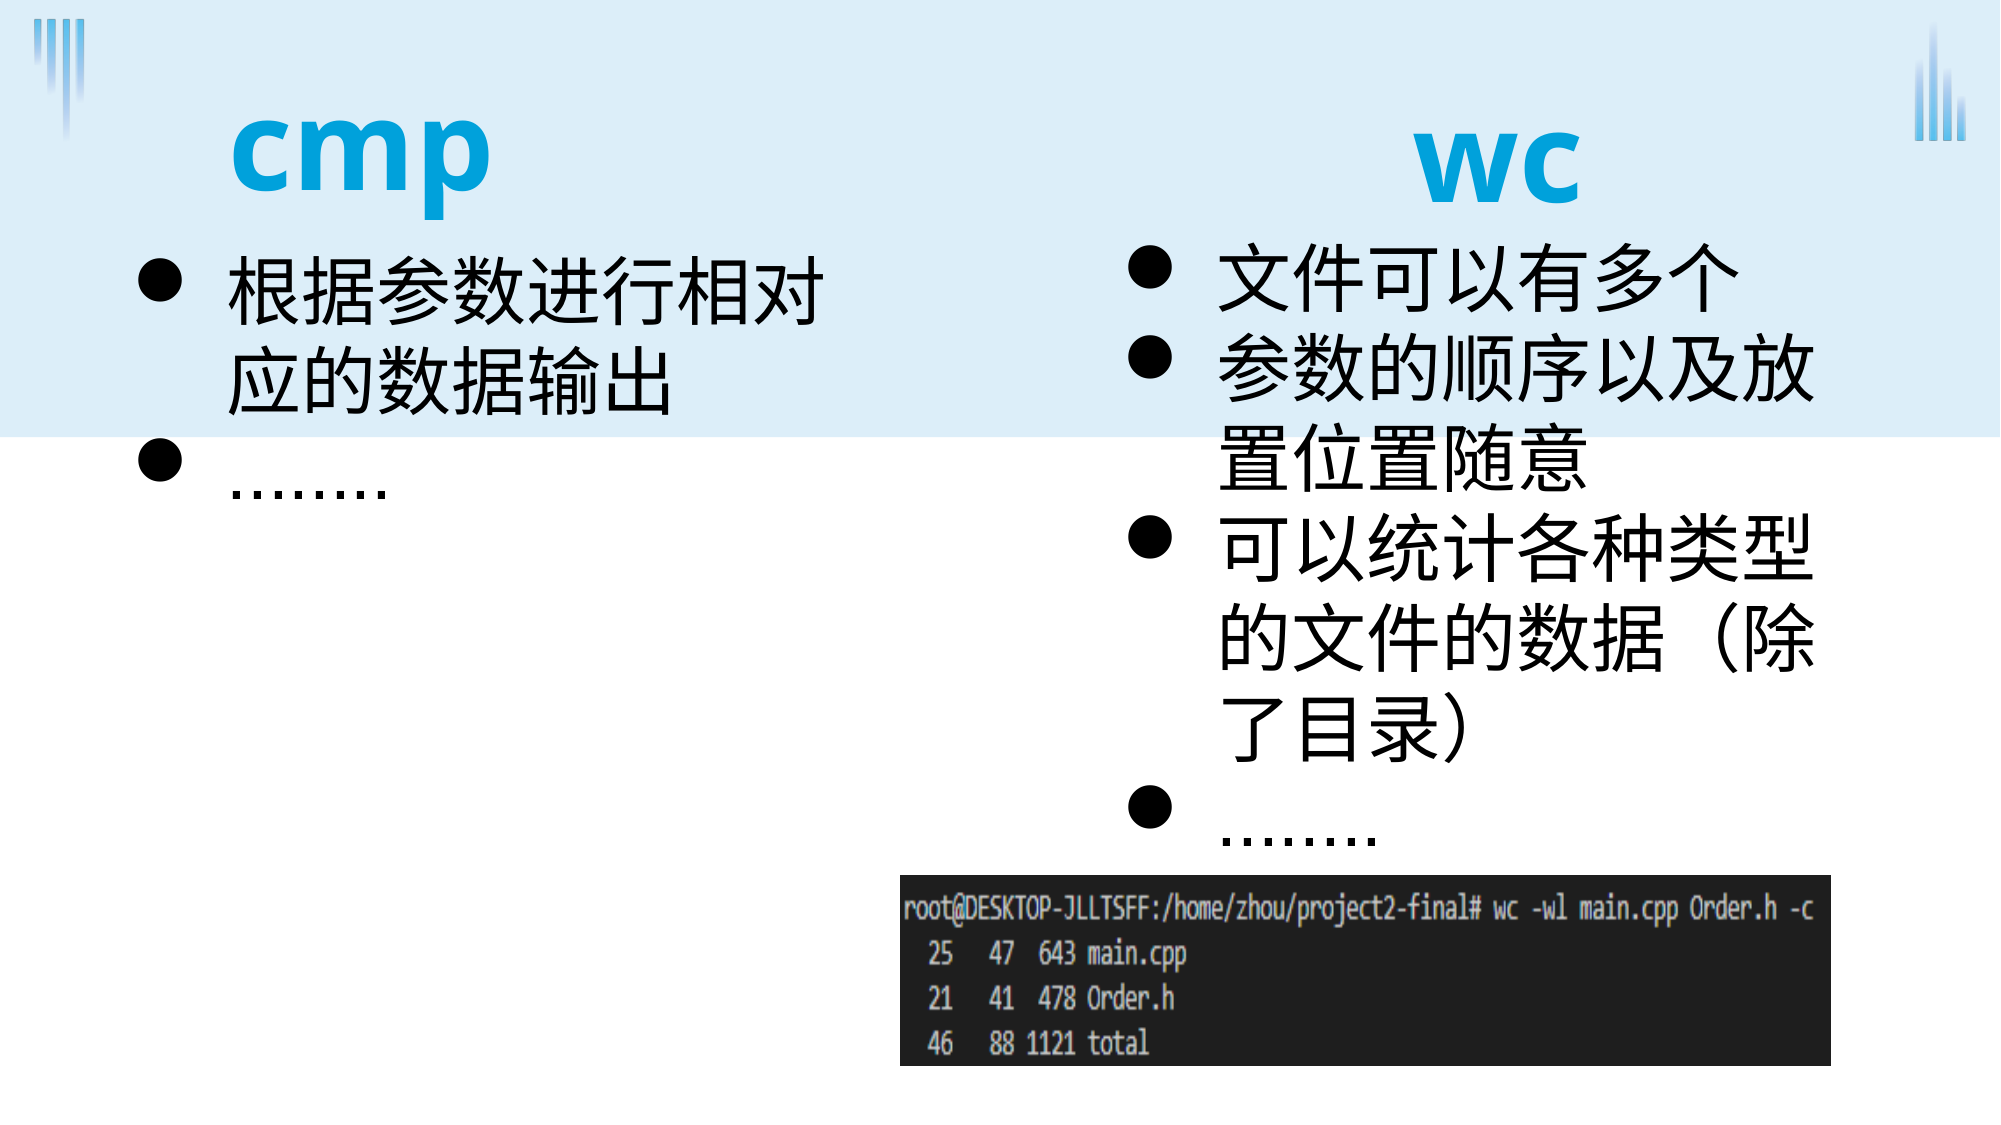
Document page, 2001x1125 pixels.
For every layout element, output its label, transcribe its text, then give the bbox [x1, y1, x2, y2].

text_box wc [1310, 70, 1687, 224]
picture [900, 875, 1831, 1066]
text_box 文件可以有多个 参数的顺序以及放置位置随意 可以统计各种类型的文件的数据（除了目录） ........ [1108, 224, 1861, 870]
picture [1881, 0, 2000, 163]
text_box cmp [173, 58, 550, 223]
text_box [0, 0, 2000, 438]
picture [0, 0, 119, 163]
text_box 根据参数进行相对应的数据输出 ........ [118, 236, 871, 522]
